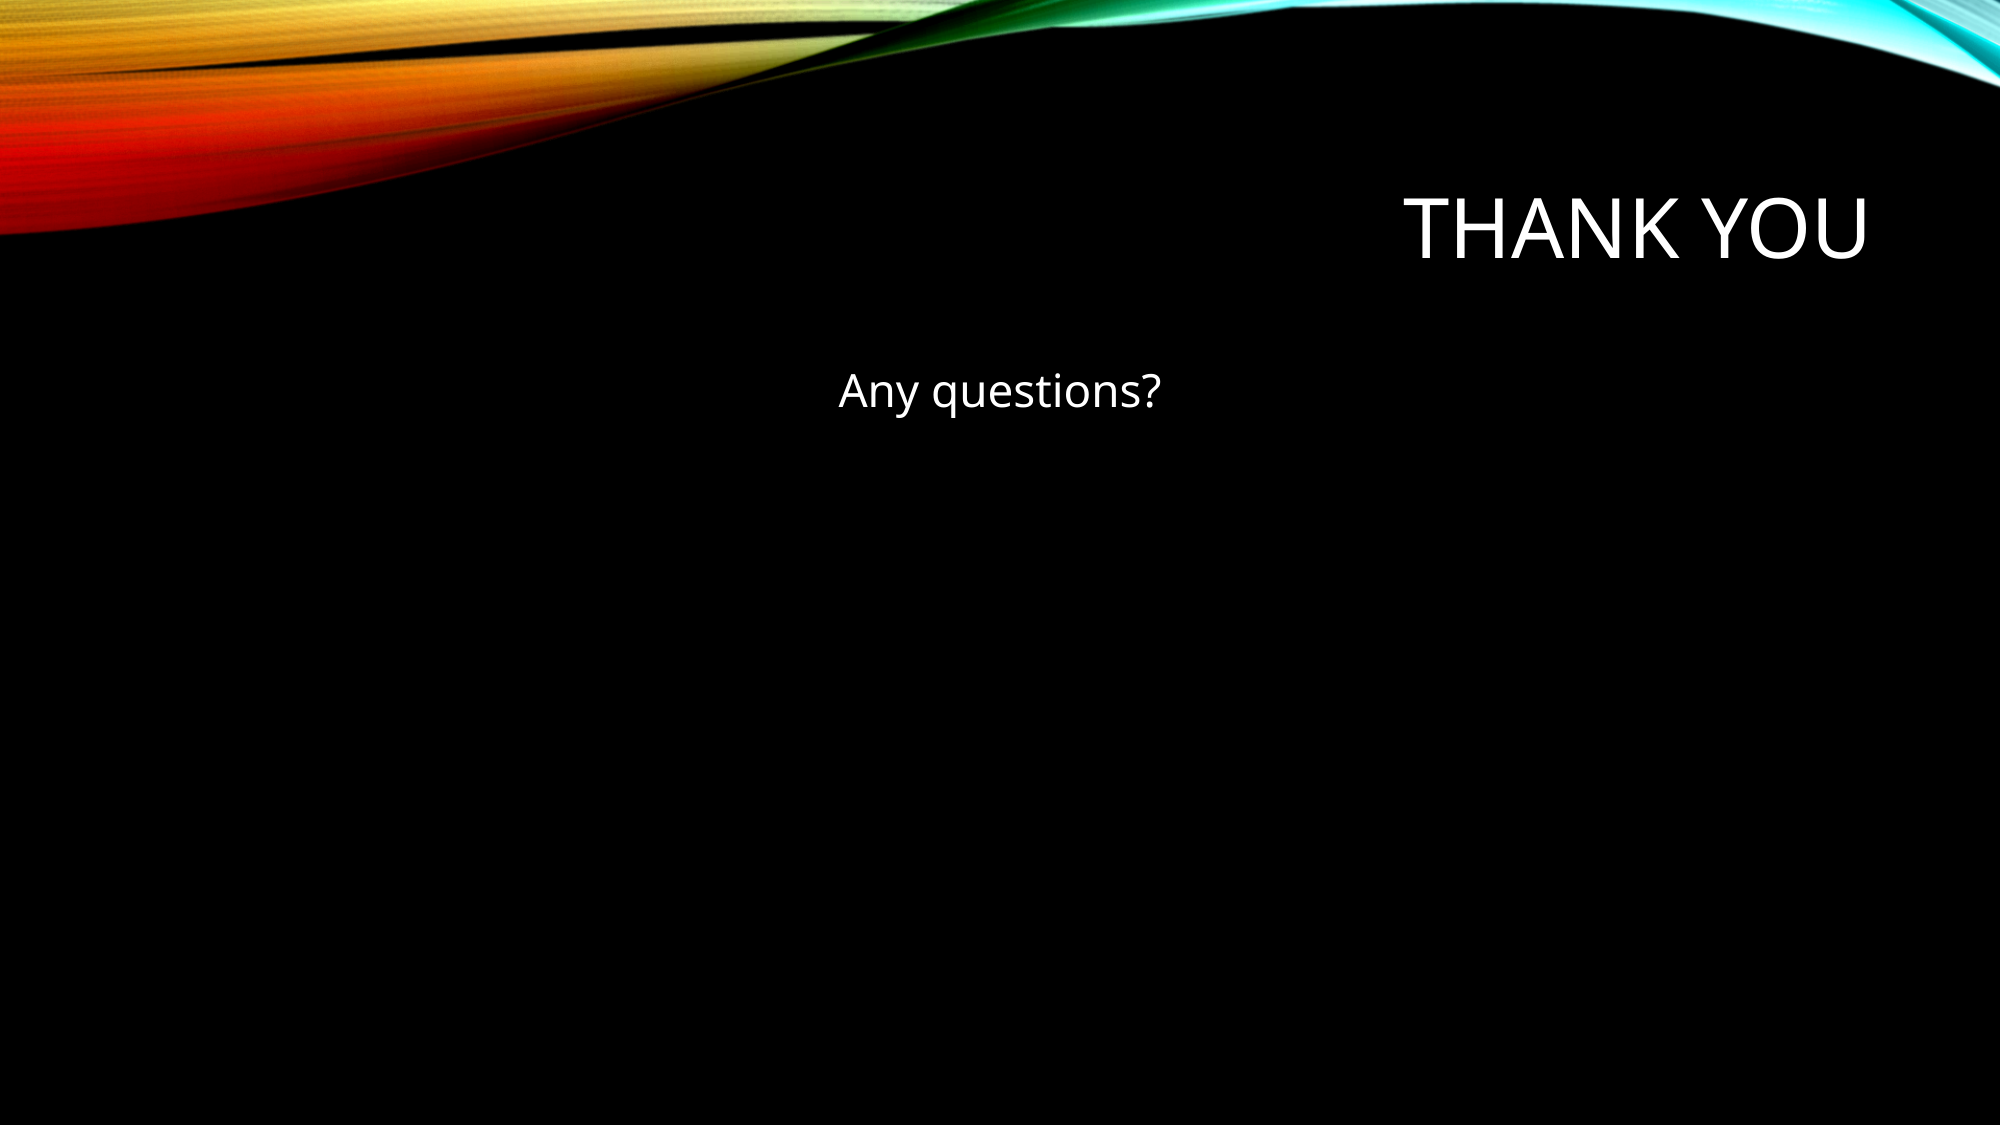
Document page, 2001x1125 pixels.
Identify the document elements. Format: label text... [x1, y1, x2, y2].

picture [0, 0, 2000, 237]
list Any questions? [112, 360, 1888, 1021]
title Thank you [474, 125, 1888, 338]
